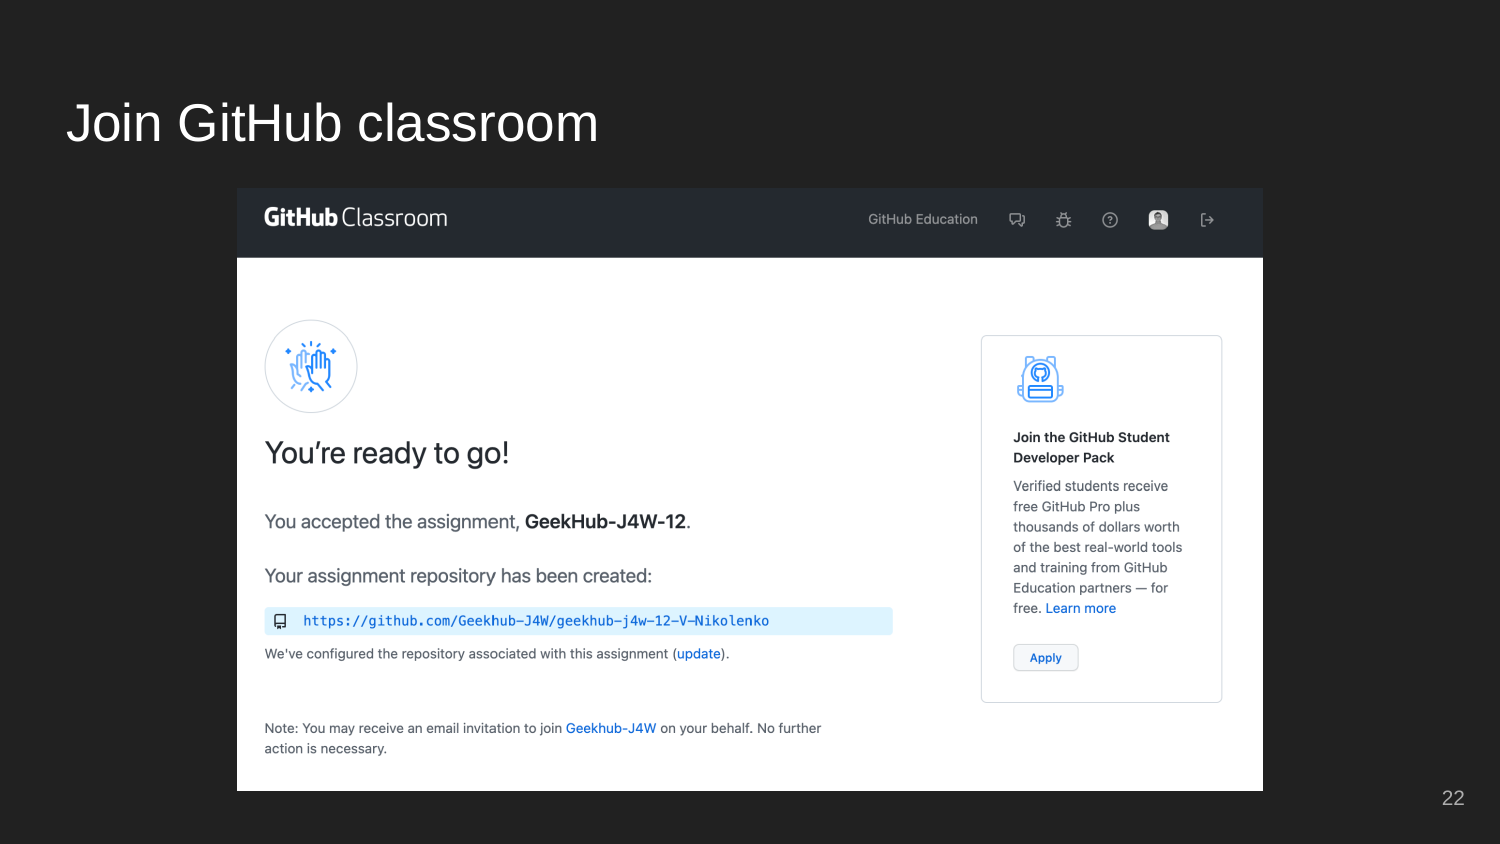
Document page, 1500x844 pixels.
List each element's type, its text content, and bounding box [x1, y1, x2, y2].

title Join GitHub classroom [51, 72, 1449, 167]
slide_number ‹#› [1389, 764, 1480, 830]
picture [237, 188, 1263, 791]
